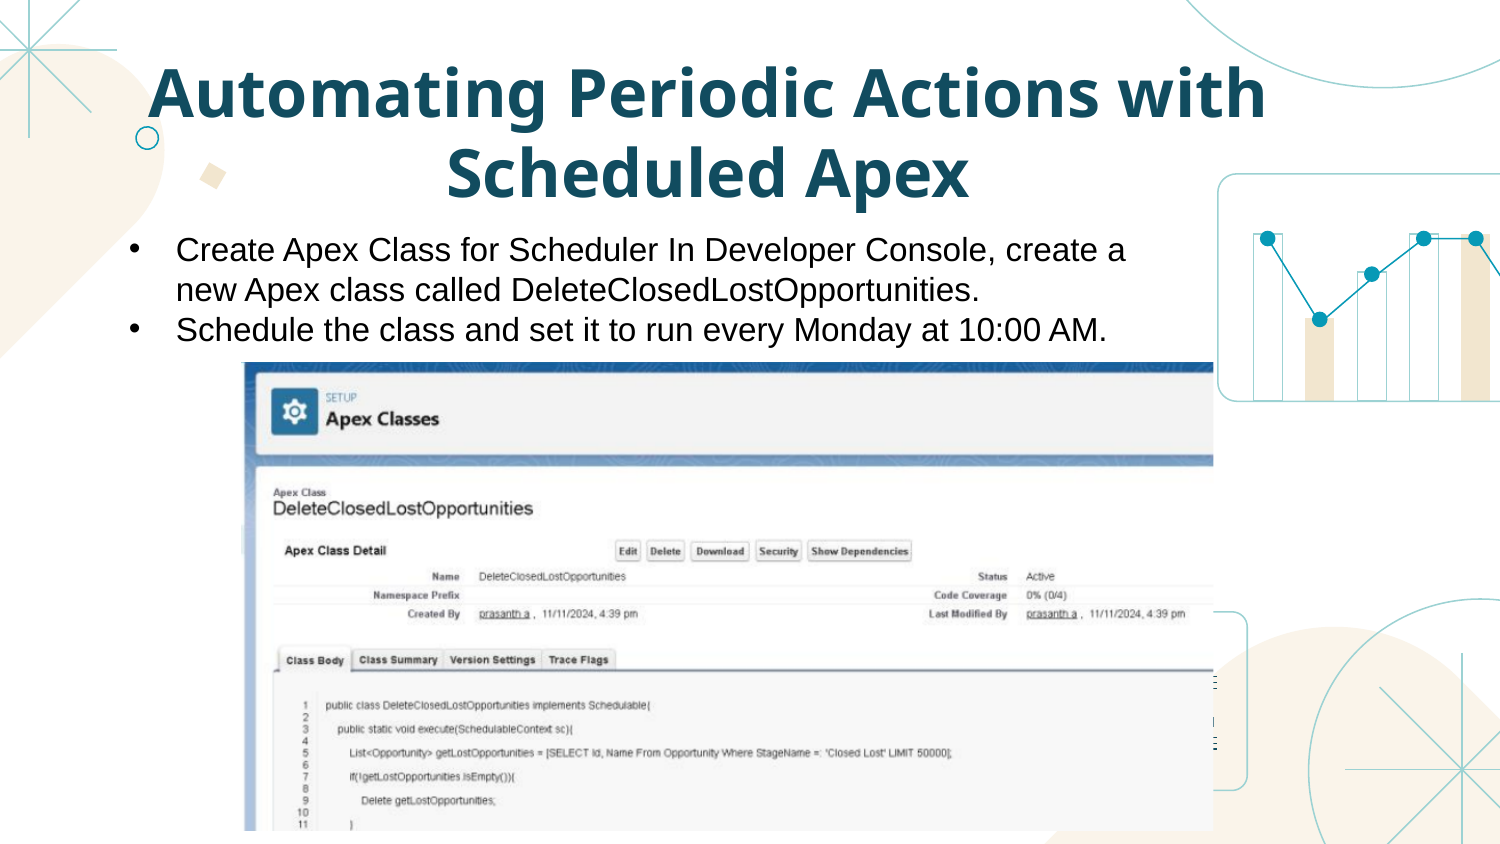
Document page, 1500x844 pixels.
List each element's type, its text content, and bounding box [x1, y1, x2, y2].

text_box Create Apex Class for Scheduler In Developer Console, create a new Apex class called DeleteClosedLostOpportunities. Schedule the class and set it to run every Monday at 10:00 AM. [113, 212, 1170, 459]
title Automating Periodic Actions with Scheduled Apex [76, 36, 1341, 131]
picture [240, 361, 1214, 831]
